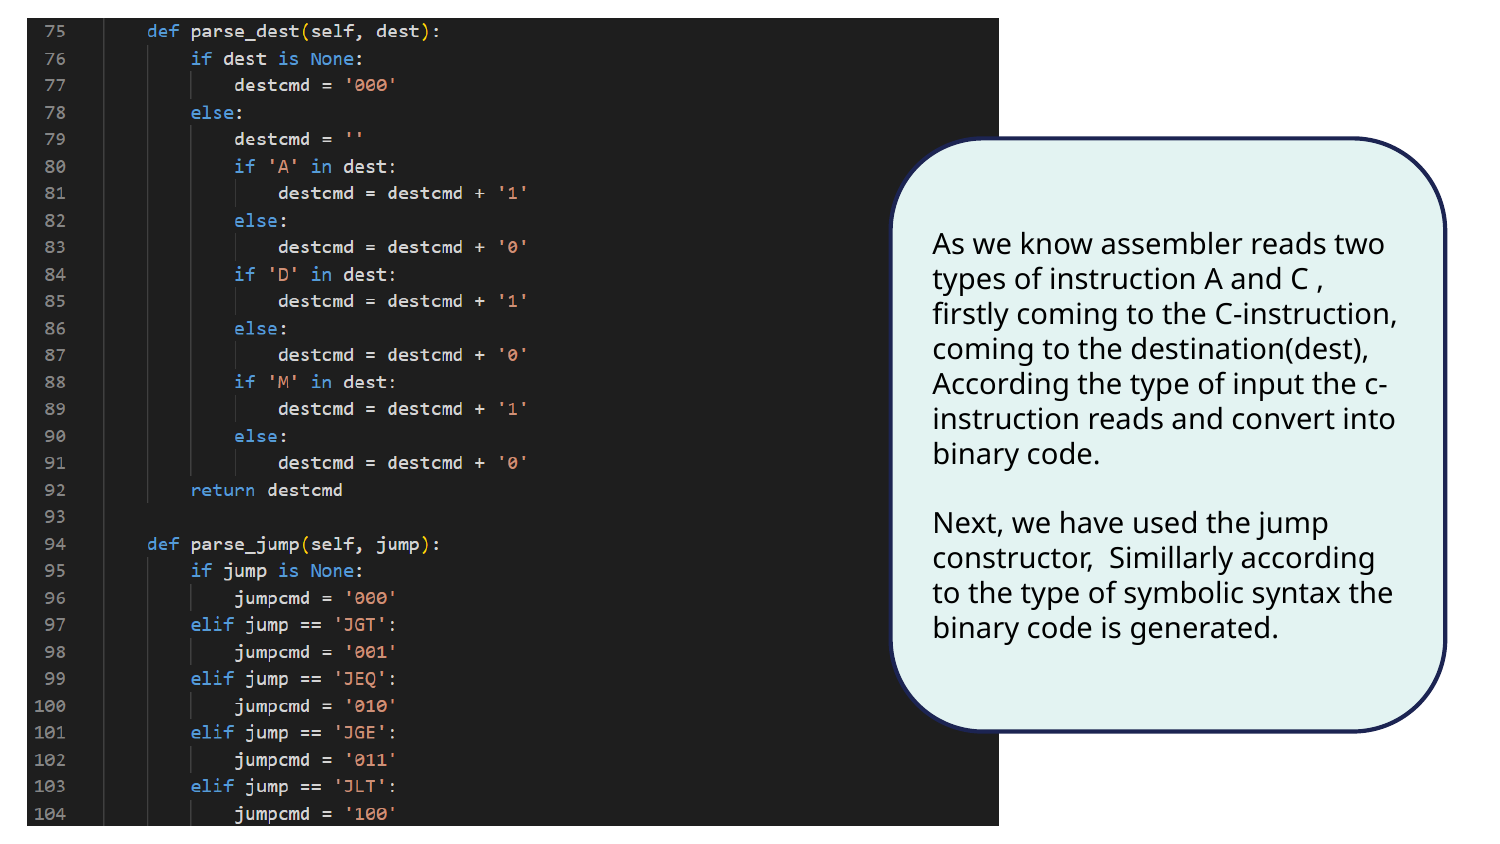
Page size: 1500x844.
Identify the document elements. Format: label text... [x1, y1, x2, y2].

text_box As we know assembler reads two types of instruction A and C , firstly coming to the C-instruction, coming to the destination(dest), According the type of input the c-instruction reads and convert into binary code. Next, we have used the jump constructor, Simillarly according to the type of symbolic syntax the binary code is generated. [1003, 136, 1448, 734]
picture [27, 18, 999, 826]
